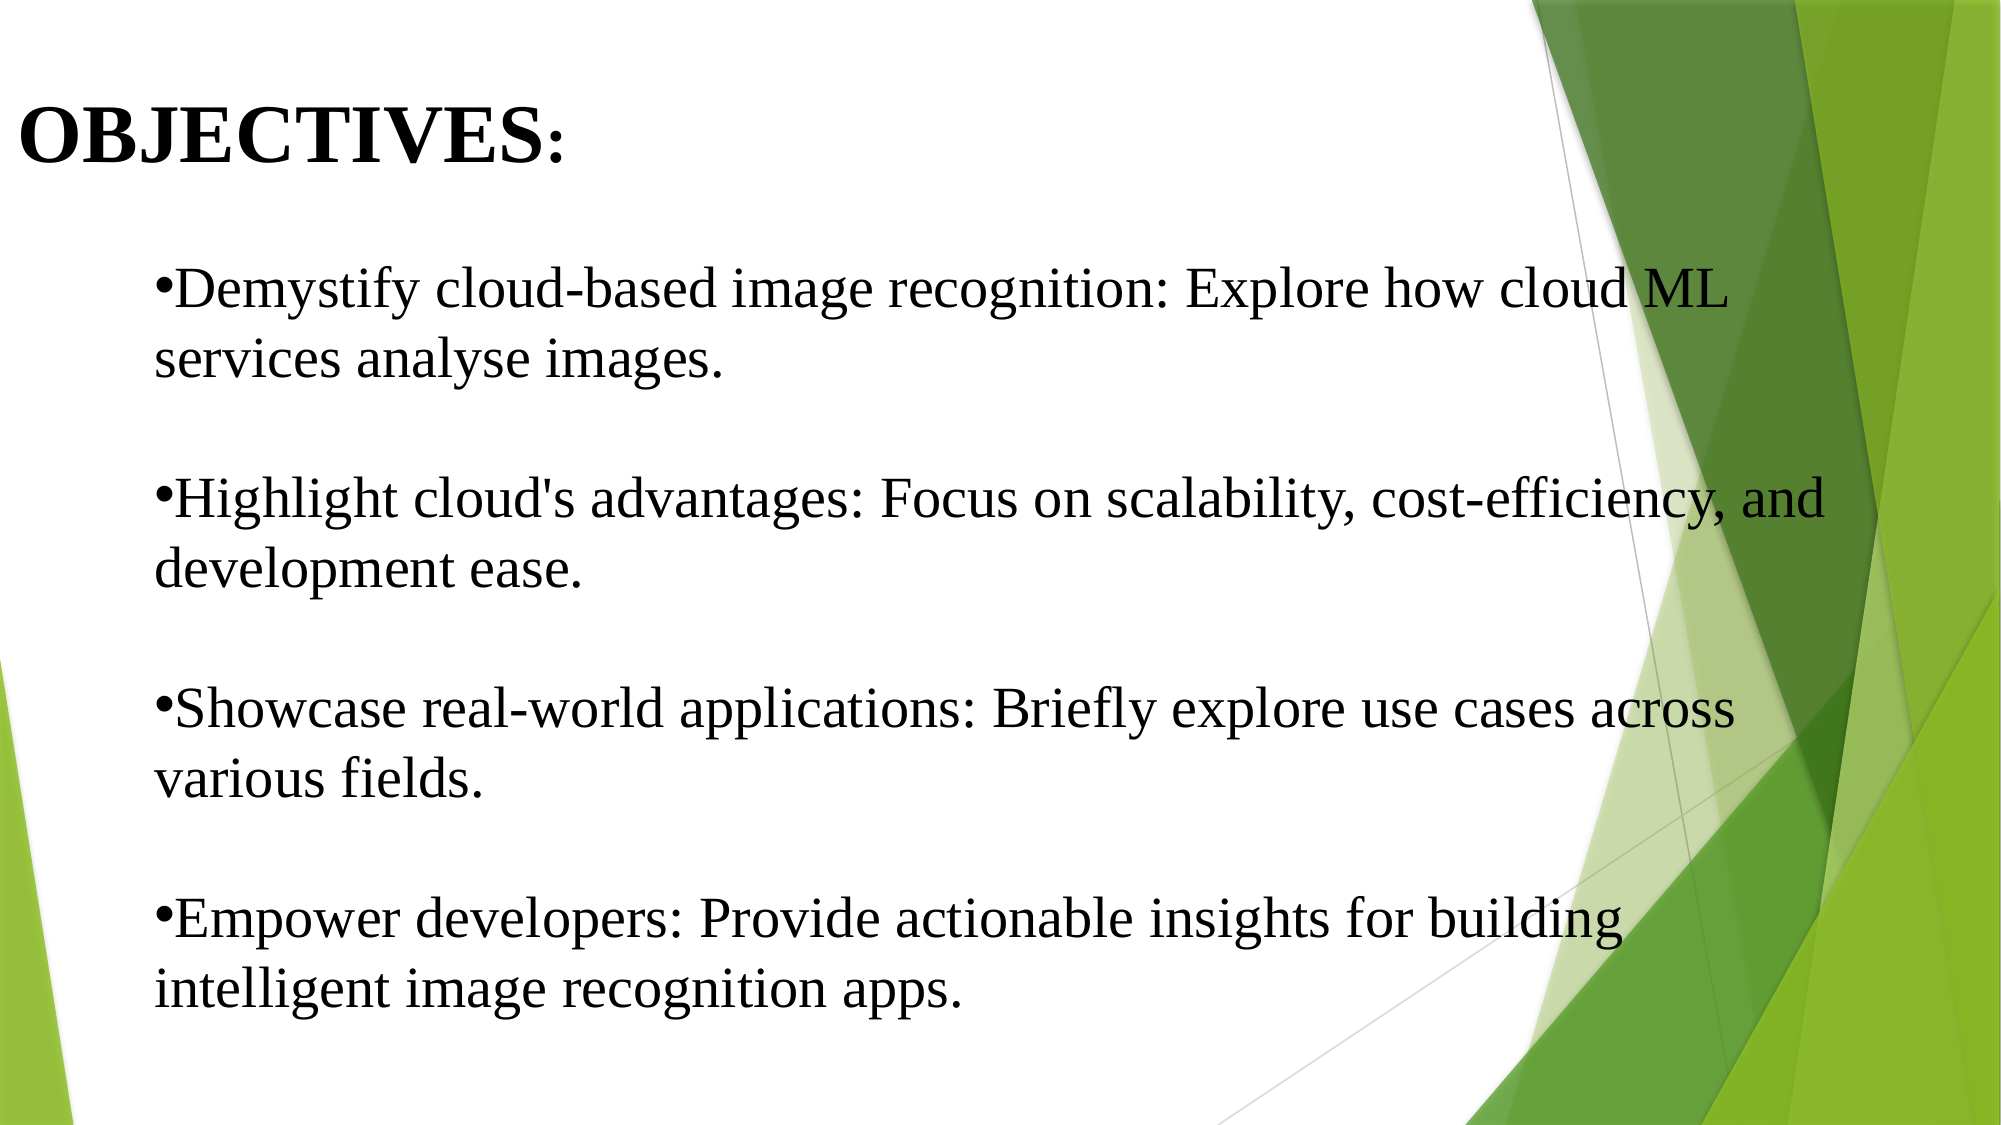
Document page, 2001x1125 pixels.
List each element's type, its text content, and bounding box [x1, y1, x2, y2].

text_box OBJECTIVES: [3, 71, 583, 187]
text_box Demystify cloud-based image recognition: Explore how cloud ML services analyse images. Highlight cloud's advantages: Focus on scalability, cost-efficiency, and development ease. Showcase real-world applications: Briefly explore use cases across various fields. Empower developers: Provide actionable insights for building intelligent image recognition apps. [139, 241, 1877, 1097]
